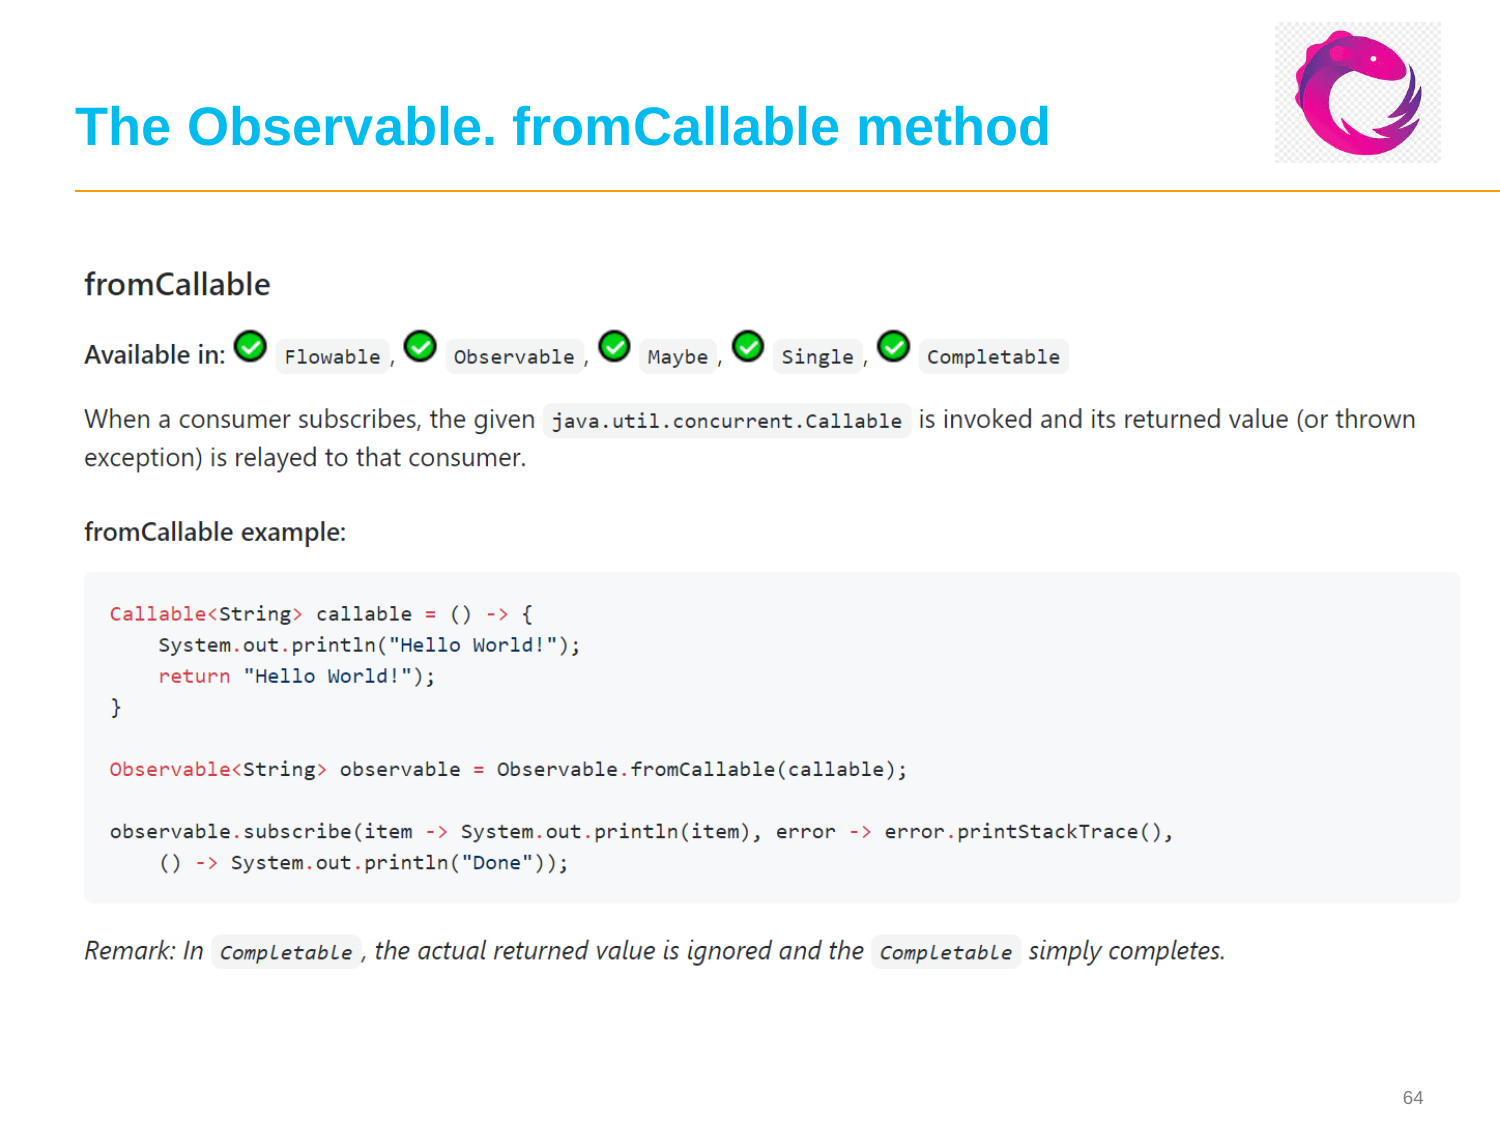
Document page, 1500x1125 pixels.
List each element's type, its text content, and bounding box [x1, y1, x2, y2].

picture [62, 262, 1472, 976]
picture [1275, 22, 1441, 163]
title The Observable. fromCallable method [75, 27, 1422, 157]
